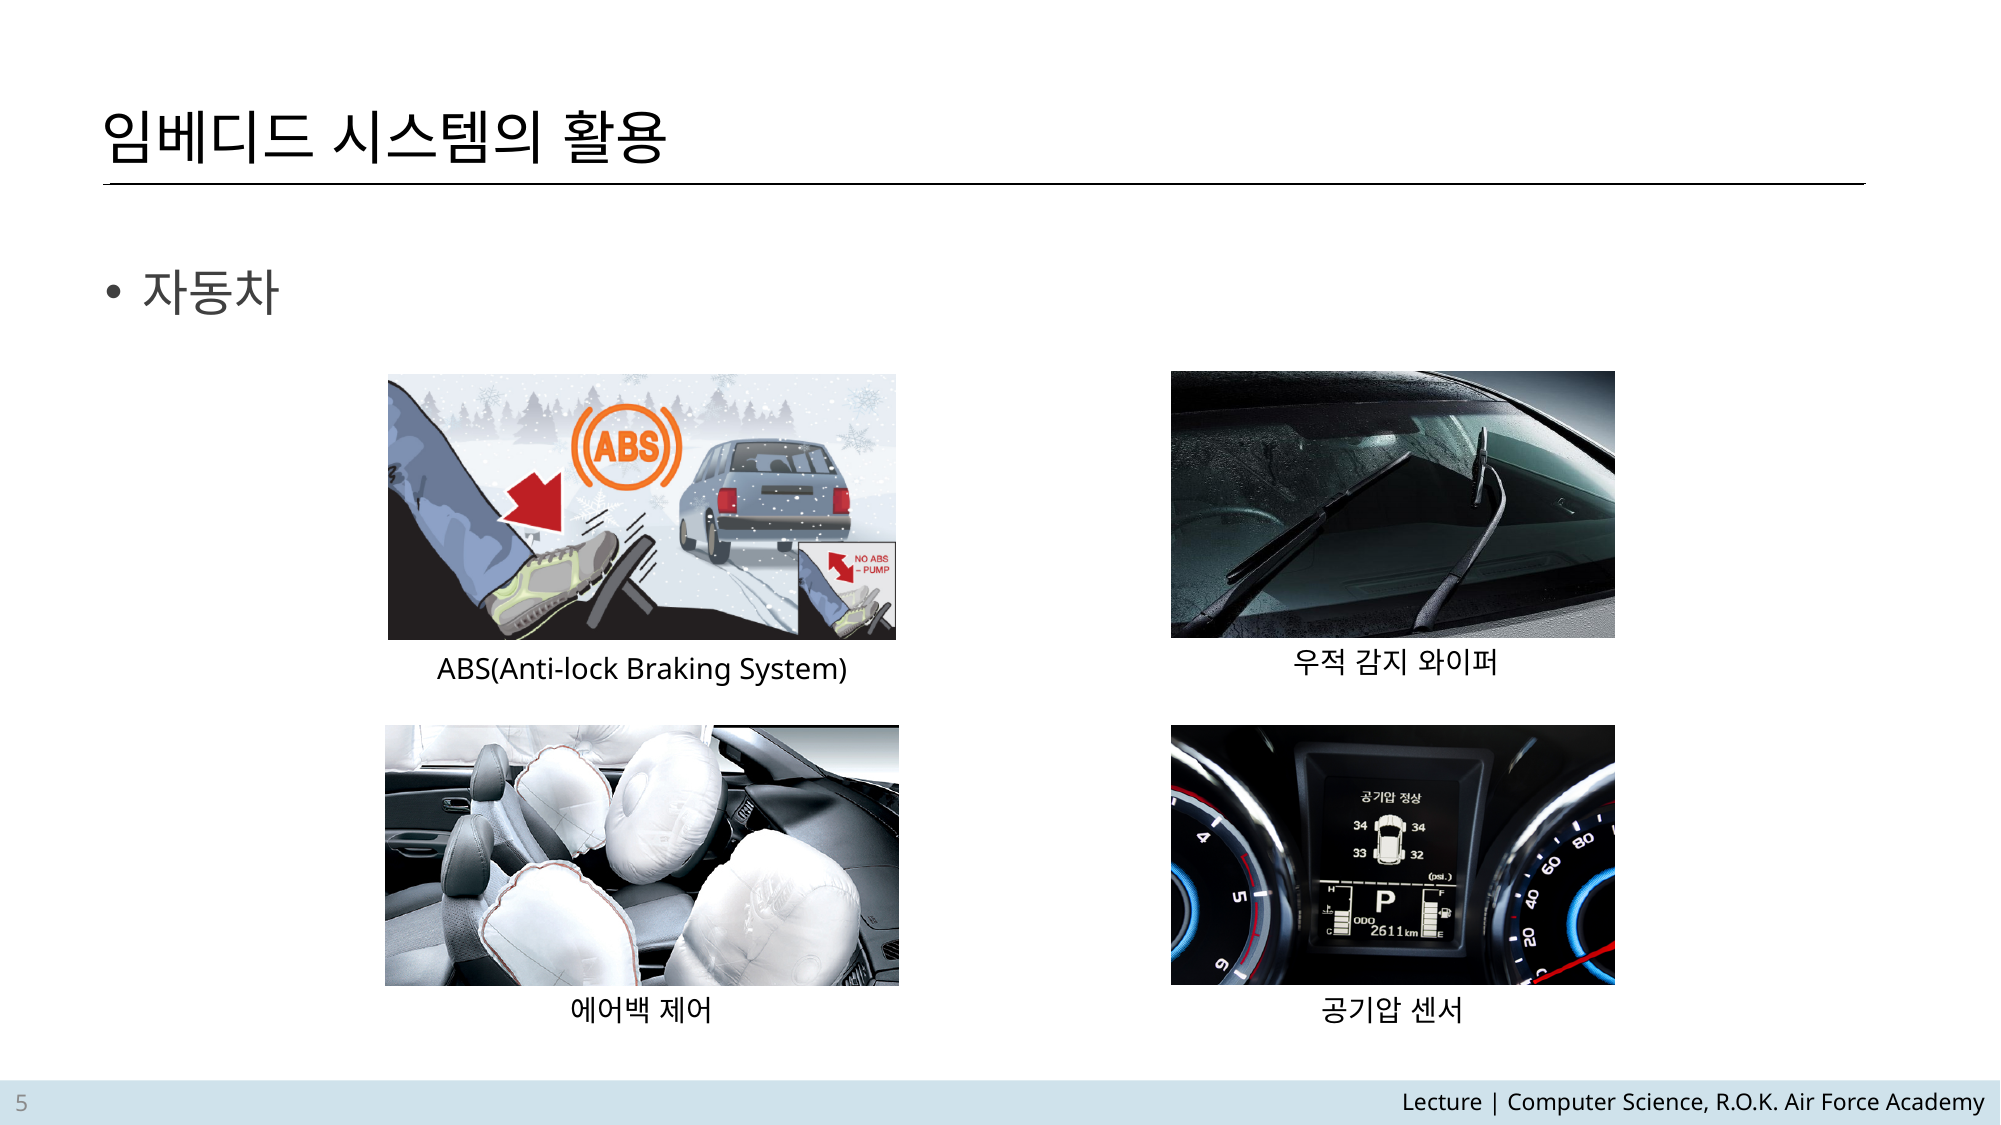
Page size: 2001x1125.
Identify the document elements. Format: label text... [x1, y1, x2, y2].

text_box 우적 감지 와이퍼 [1278, 638, 1515, 687]
picture [1171, 725, 1615, 985]
picture [385, 725, 899, 986]
picture [1171, 371, 1615, 638]
list 자동차 [89, 238, 1863, 1014]
picture [385, 371, 899, 643]
text_box 공기압 센서 [1306, 985, 1480, 1035]
slide_number 5 [0, 1086, 114, 1123]
text_box 에어백 제어 [555, 986, 729, 1035]
text_box ABS(Anti-lock Braking System) [422, 643, 863, 693]
list 임베디드 시스템의 활용 [90, 109, 1862, 172]
